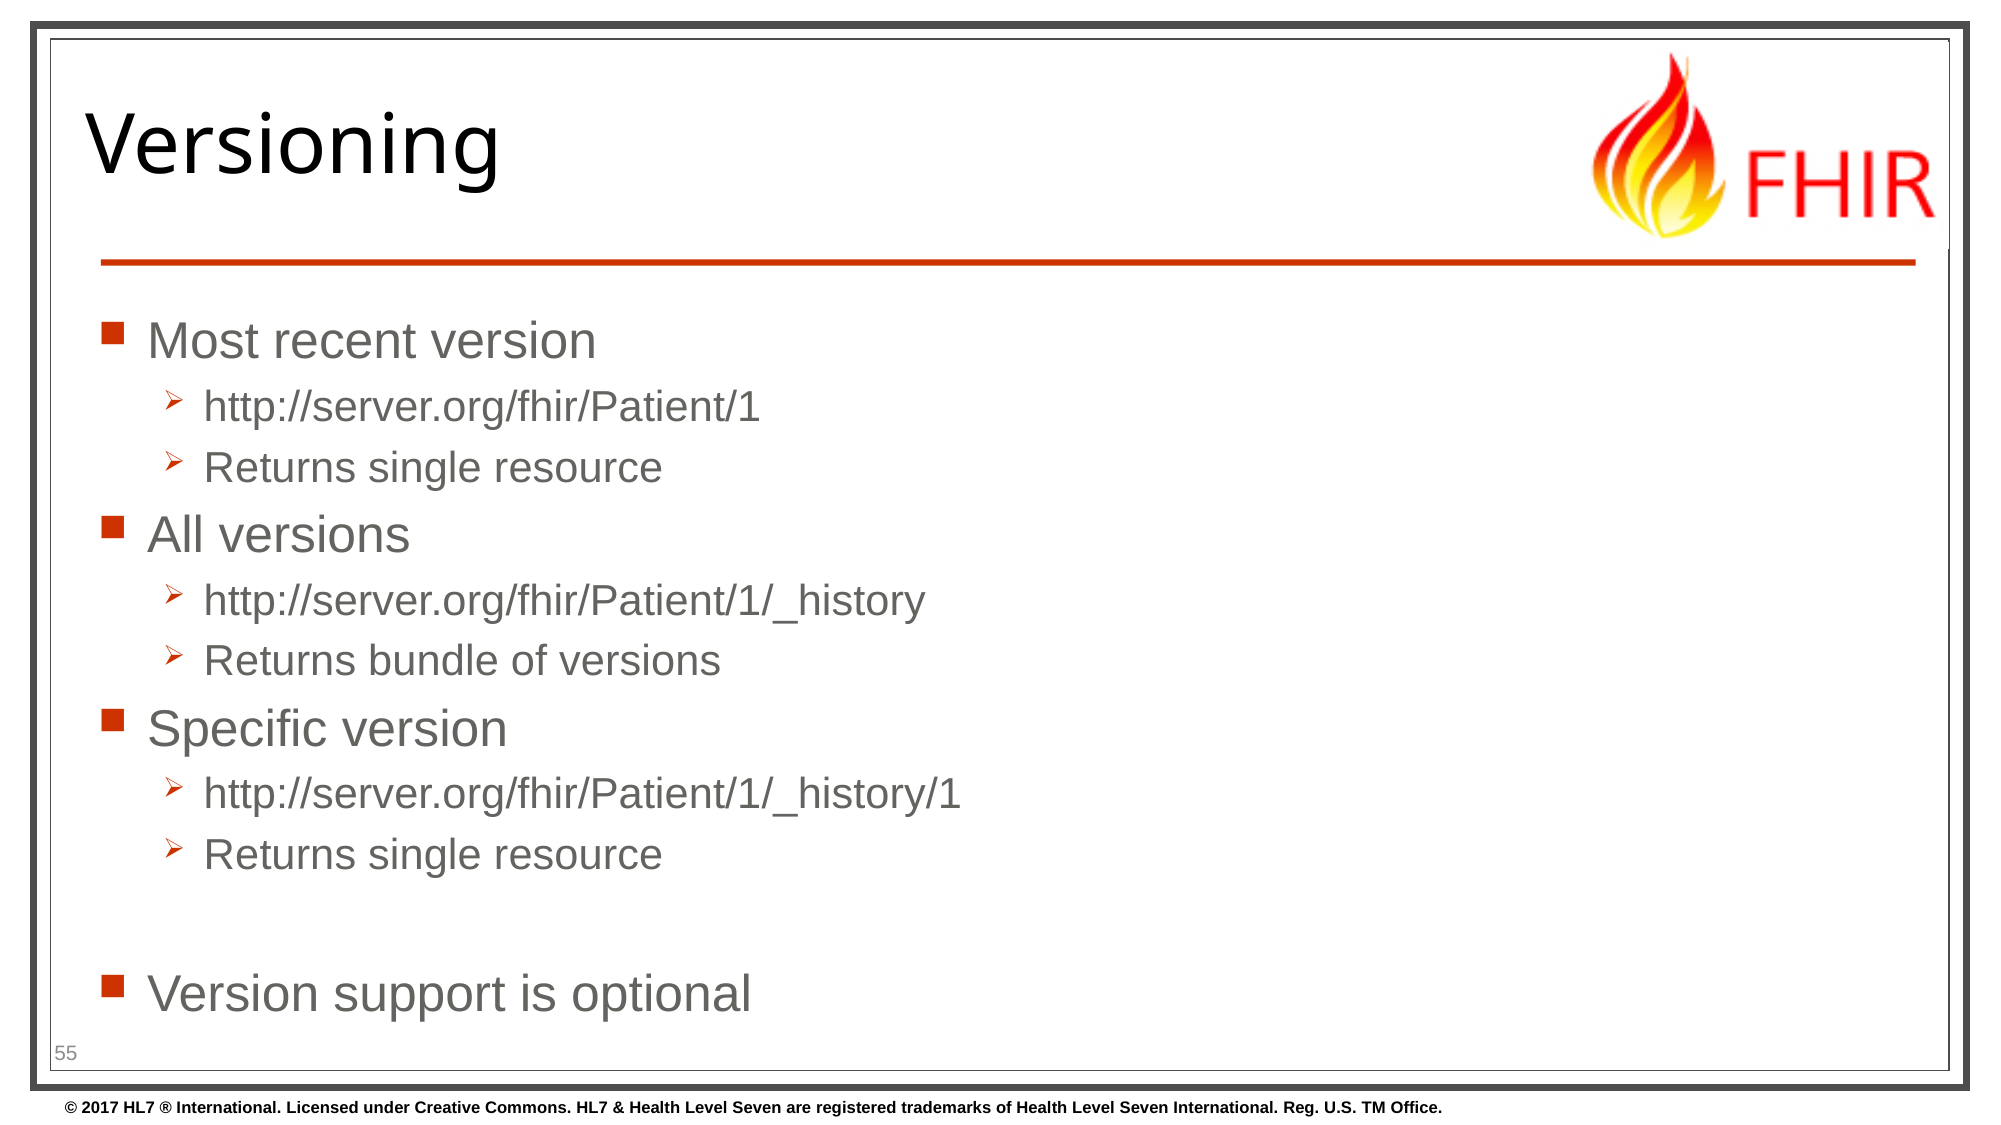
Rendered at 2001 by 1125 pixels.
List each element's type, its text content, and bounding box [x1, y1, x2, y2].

picture [1578, 42, 1949, 249]
slide_number 55 [39, 1034, 197, 1071]
list Most recent version http://server.org/fhir/Patient/1 Returns single resource All versions http://server.org/fhir/Patient/1/_history Returns bundle of versions Specific version http://server.org/fhir/Patient/1/_history/1 Returns single resource Version support is optional [83, 299, 1917, 1035]
title Versioning [70, 54, 1504, 244]
